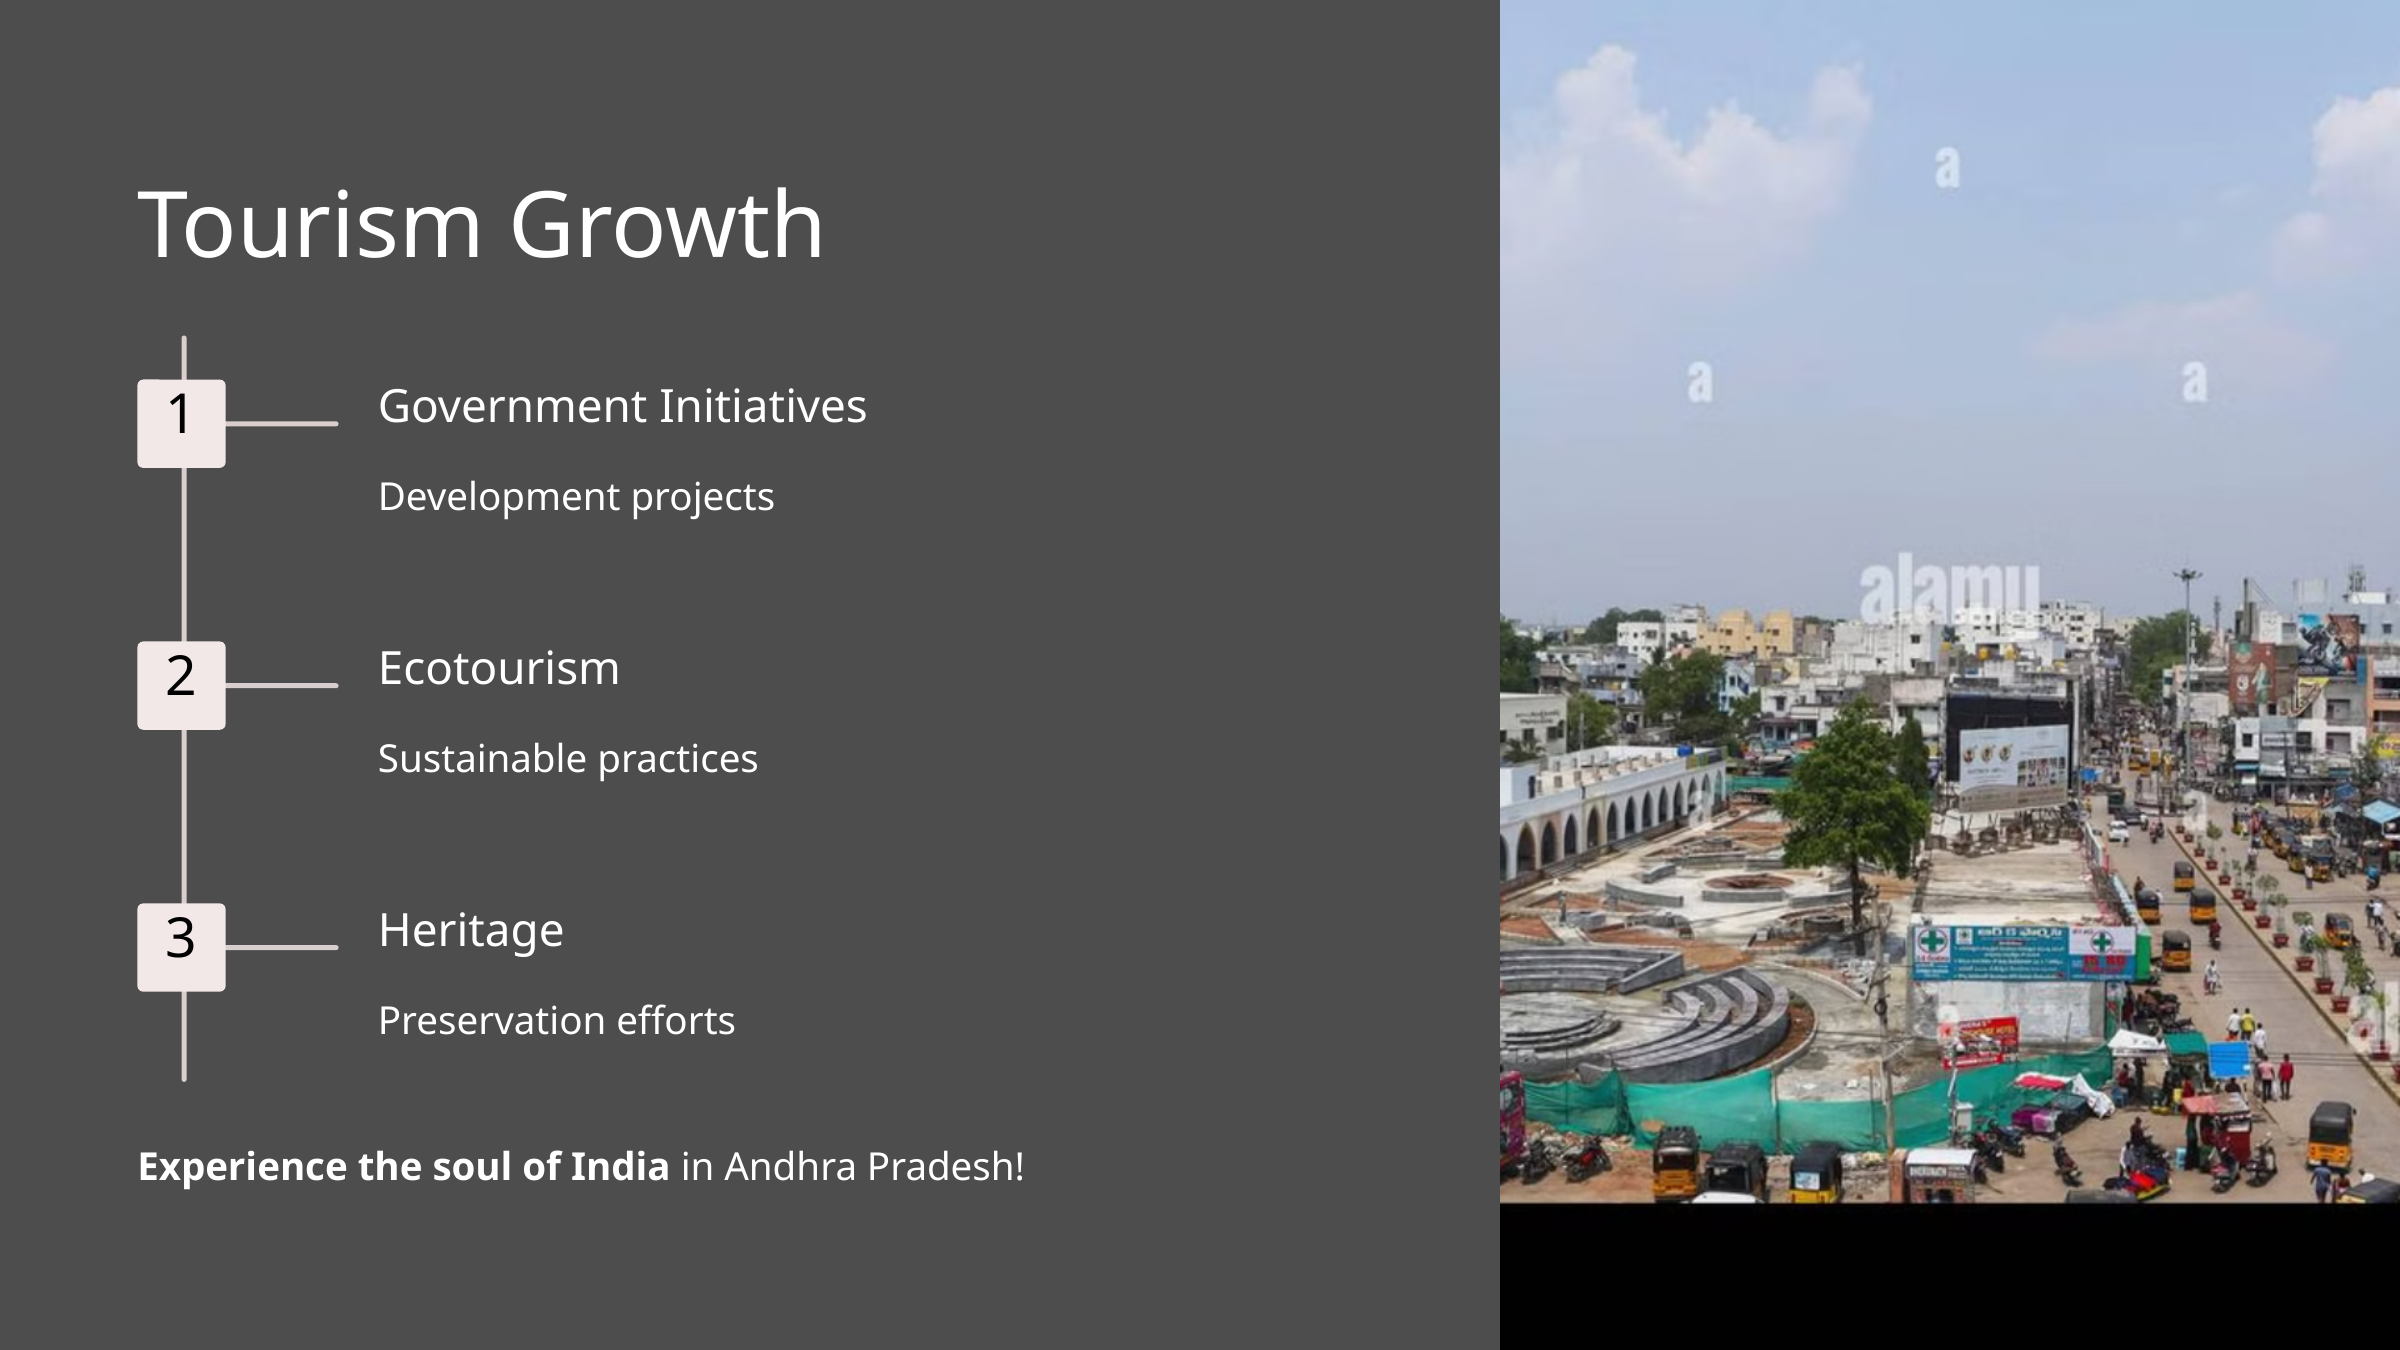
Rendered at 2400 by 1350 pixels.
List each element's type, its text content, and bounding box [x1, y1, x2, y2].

picture [1499, 0, 2400, 1350]
text_box Experience the soul of India in Andhra Pradesh! [137, 1126, 1363, 1189]
text_box [137, 379, 226, 468]
text_box Development projects [377, 455, 1363, 519]
text_box [181, 730, 187, 903]
text_box [226, 945, 339, 951]
text_box [181, 468, 187, 641]
text_box 2 [153, 651, 210, 721]
text_box Heritage [377, 898, 840, 957]
text_box 1 [153, 389, 210, 459]
text_box [181, 992, 187, 1082]
text_box Sustainable practices [377, 717, 1363, 781]
text_box Ecotourism [377, 636, 840, 695]
text_box [226, 421, 339, 427]
text_box Preservation efforts [377, 979, 1363, 1043]
text_box Government Initiatives [377, 374, 845, 433]
text_box 3 [153, 912, 210, 983]
text_box Tourism Growth [137, 161, 1062, 277]
text_box [226, 683, 339, 689]
text_box [181, 335, 187, 379]
text_box [137, 903, 226, 992]
text_box [137, 641, 226, 730]
